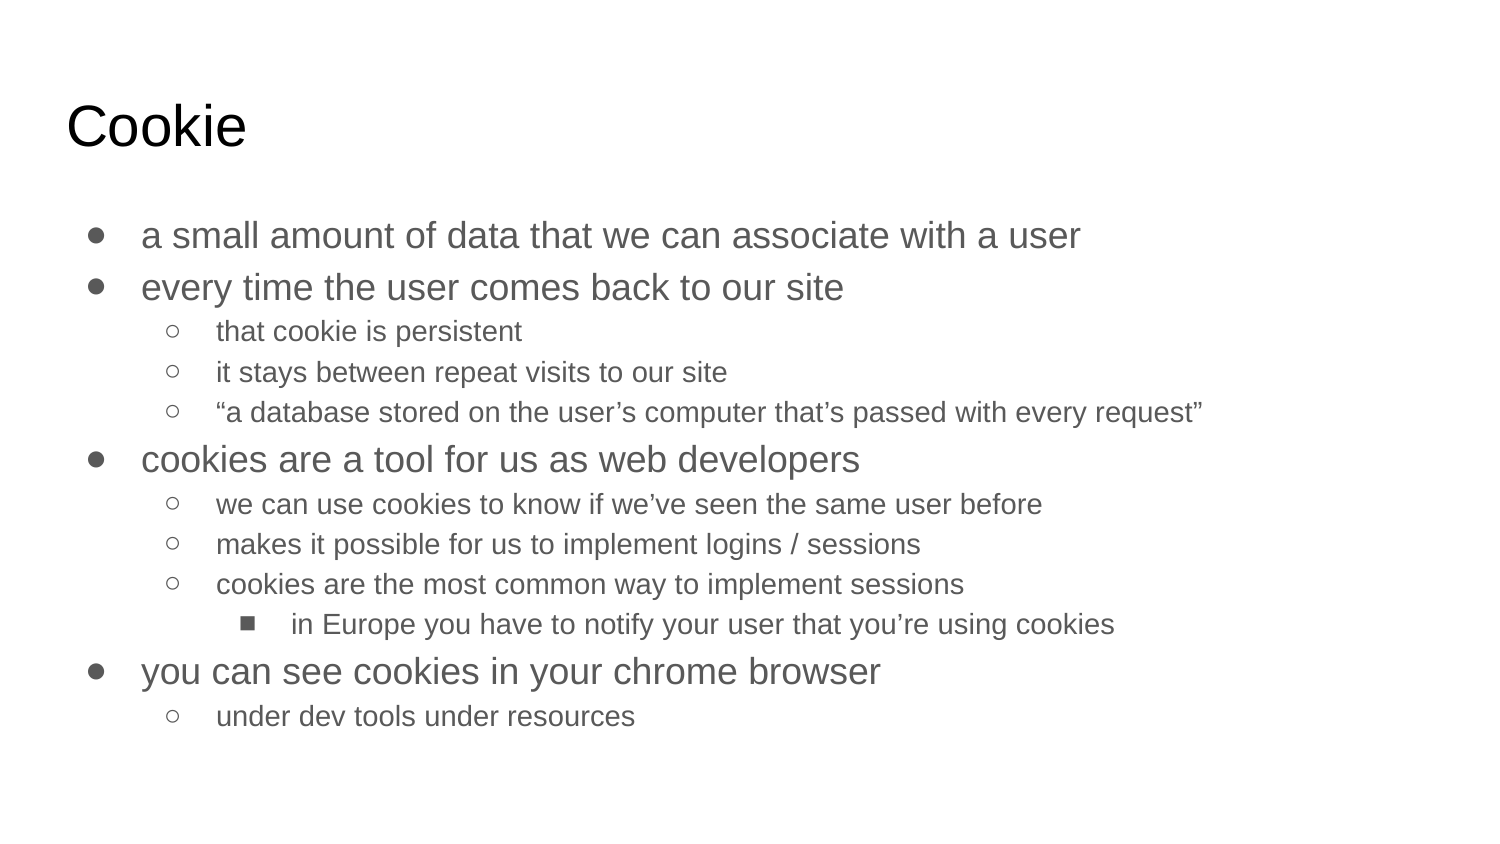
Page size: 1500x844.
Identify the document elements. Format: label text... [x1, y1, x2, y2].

title Cookie [51, 72, 1449, 167]
list a small amount of data that we can associate with a user every time the user comes back to our site that cookie is persistent it stays between repeat visits to our site “a database stored on the user’s computer that’s passed with every request” cookies are a tool for us as web developers we can use cookies to know if we’ve seen the same user before makes it possible for us to implement logins / sessions cookies are the most common way to implement sessions in Europe you have to notify your user that you’re using cookies you can see cookies in your chrome browser under dev tools under resources [51, 189, 1449, 750]
